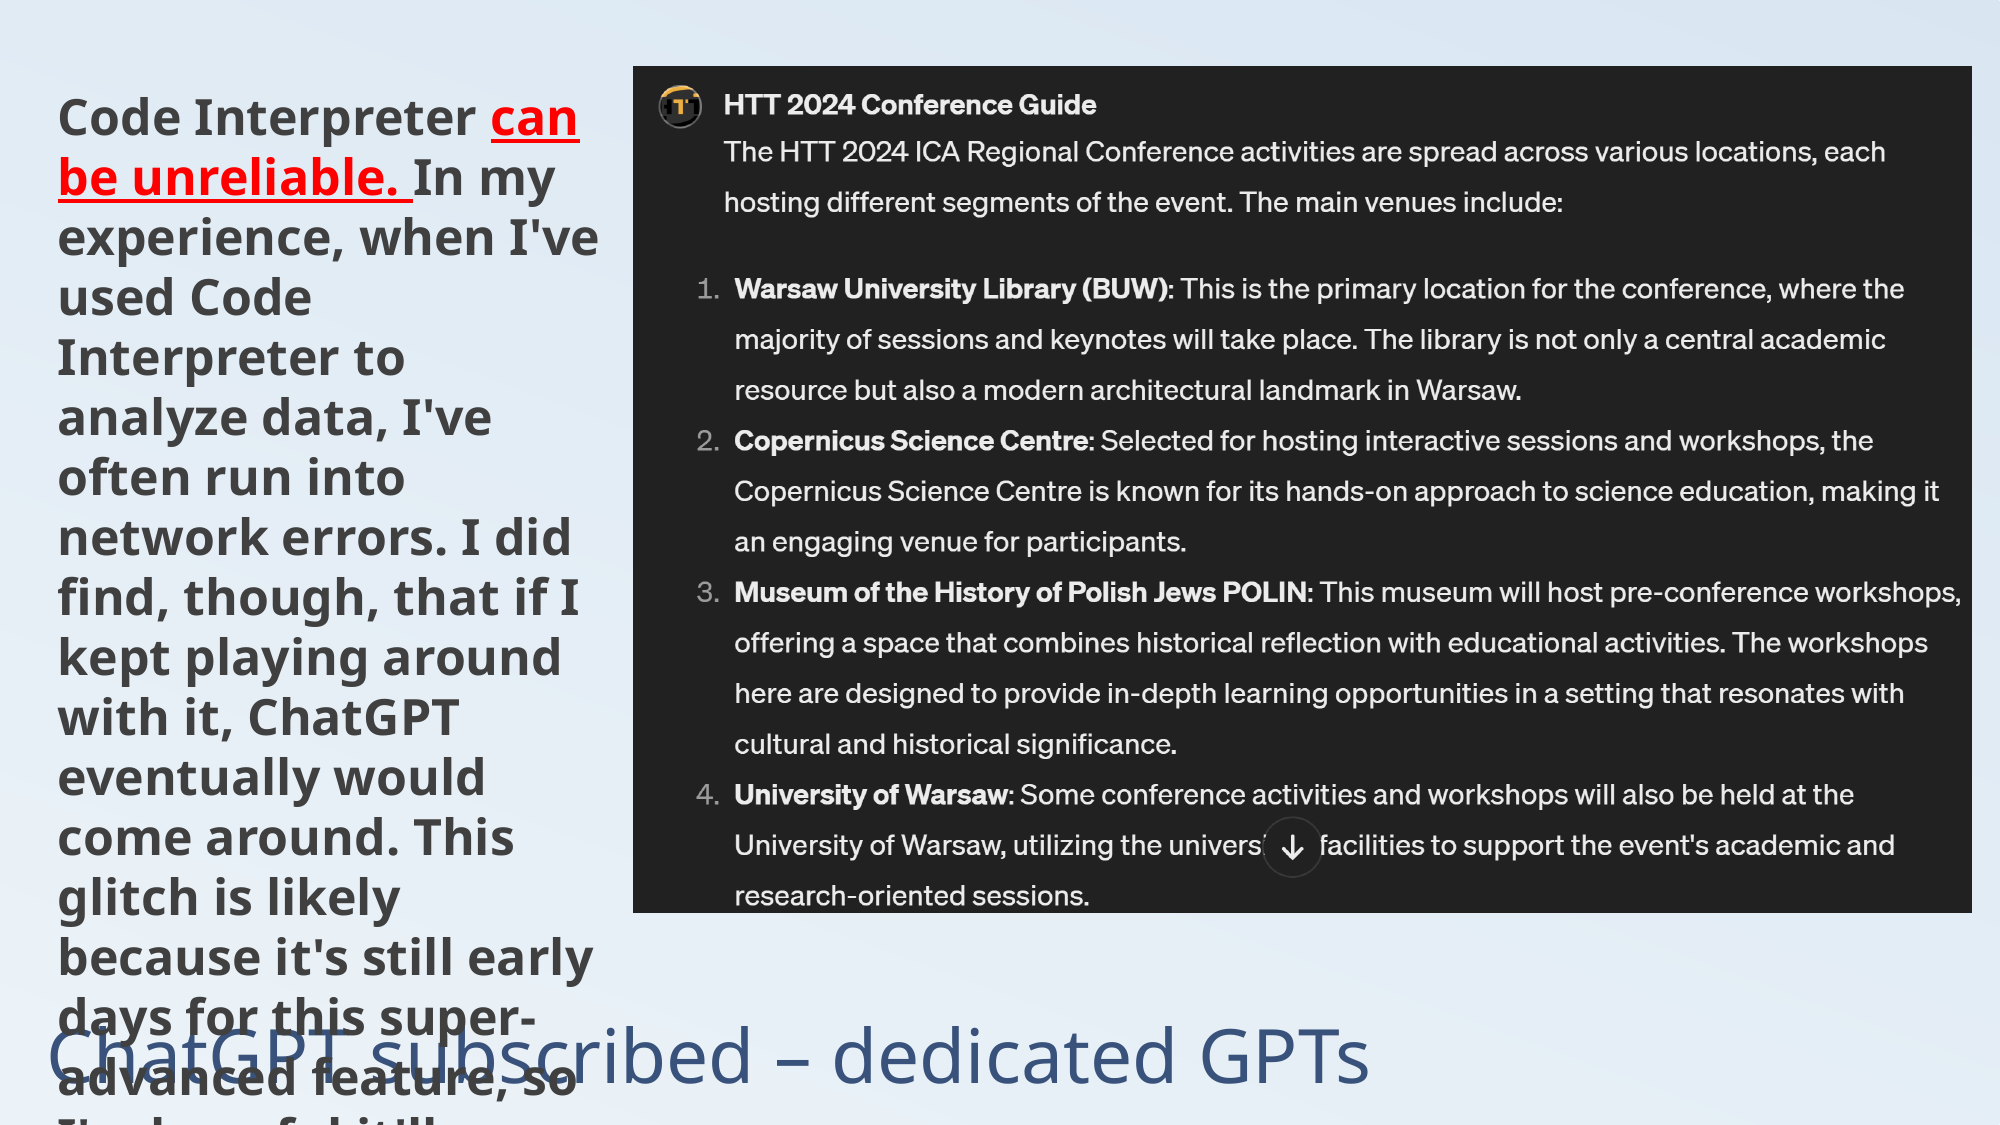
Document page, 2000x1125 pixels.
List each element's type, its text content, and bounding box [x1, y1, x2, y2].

title ChatGPT subscribed – dedicated GPTs [31, 930, 42, 1106]
picture [633, 66, 1972, 913]
title ChatGPT subscribed – dedicated GPTs [622, 930, 1831, 1106]
text_box Code Interpreter can be unreliable. In my experience, when I've used Code Interpreter to analyze data, I've often run into network errors. I did find, though, that if I kept playing around with it, ChatGPT eventually would come around. This glitch is likely because it's still early days for this super-advanced feature, so I'm hopeful it'll improve with time. [42, 78, 622, 1125]
